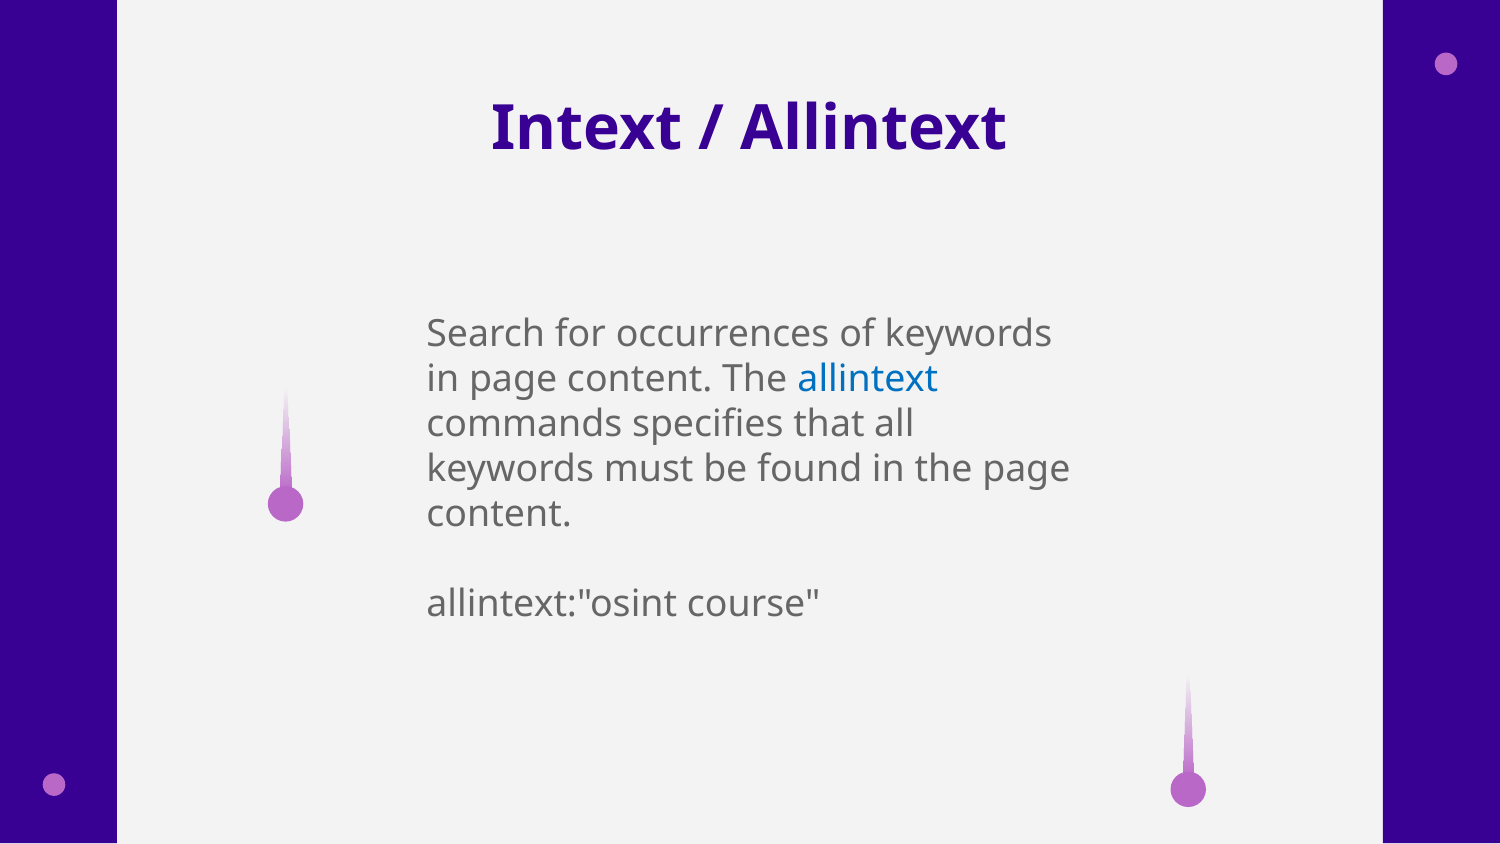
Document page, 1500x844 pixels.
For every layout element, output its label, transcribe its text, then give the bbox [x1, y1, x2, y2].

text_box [267, 362, 304, 522]
list Search for occurrences of keywords in page content. The allintext commands specifies that all keywords must be found in the page content. allintext:"osint course" [411, 284, 1089, 649]
text_box [1434, 52, 1458, 76]
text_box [1170, 648, 1207, 808]
text_box [0, 0, 117, 844]
text_box [42, 773, 66, 796]
text_box [1382, 0, 1500, 844]
title Intext / Allintext [117, 88, 1382, 177]
